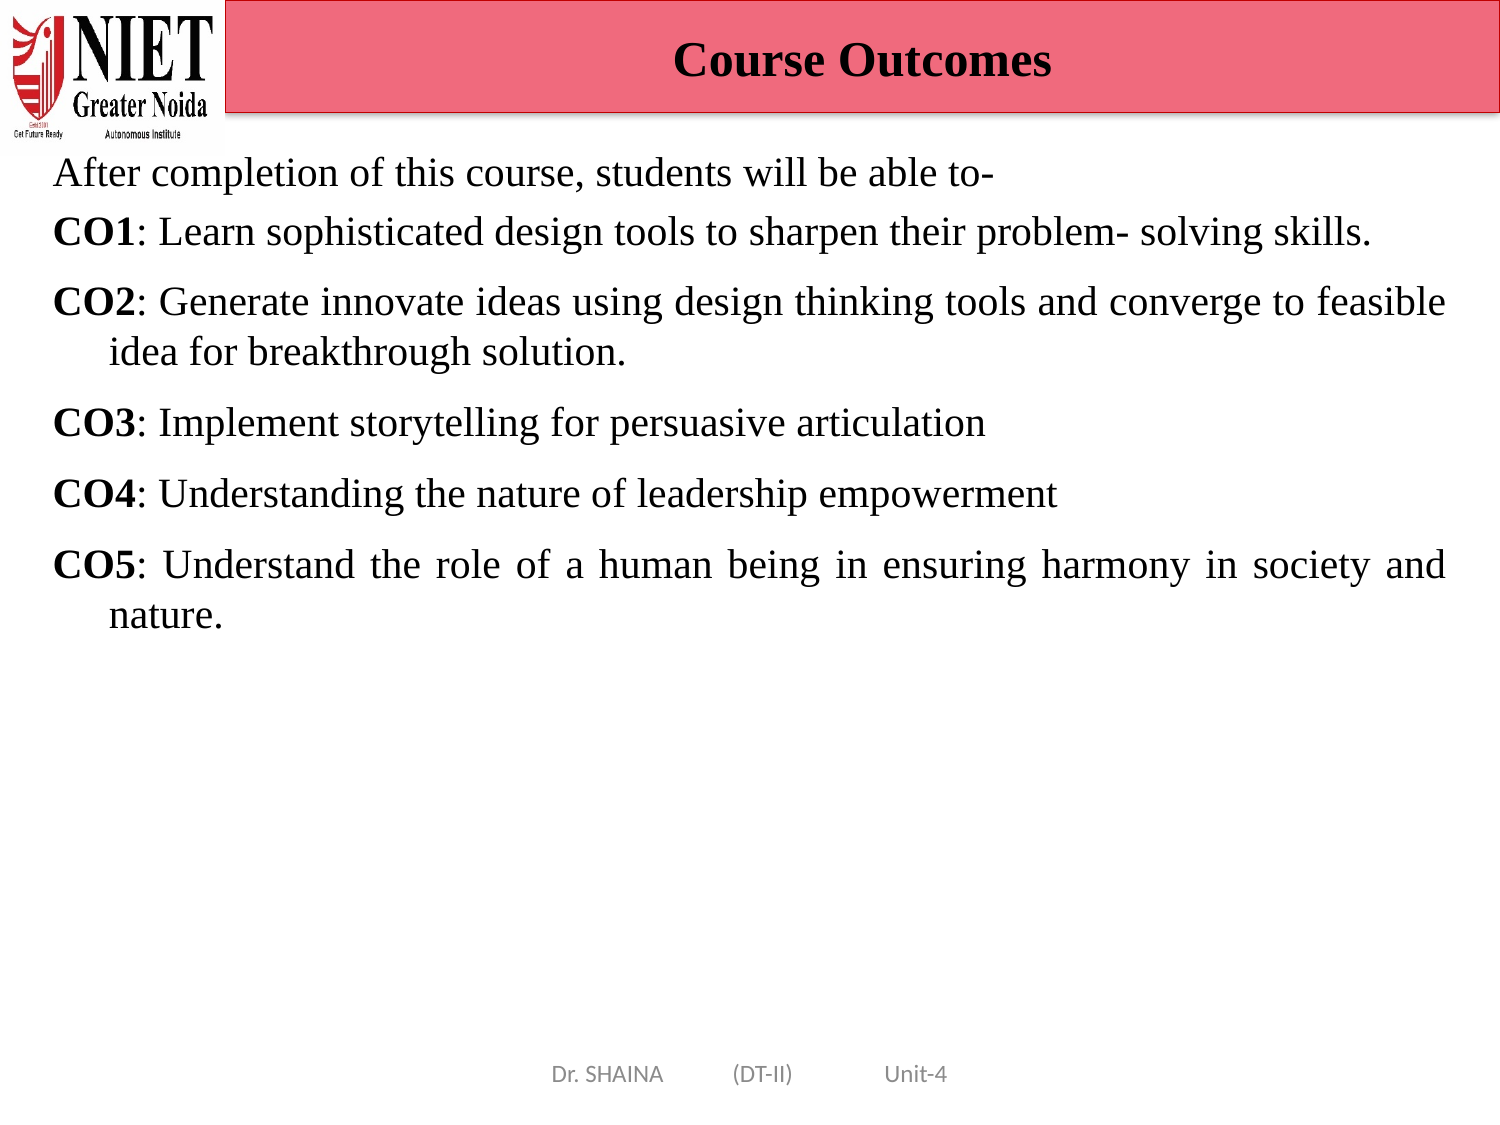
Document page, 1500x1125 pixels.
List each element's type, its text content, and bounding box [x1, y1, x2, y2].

picture [0, 0, 226, 156]
text_box Course Outcomes [226, 0, 1500, 113]
list After completion of this course, students will be able to- CO1: Learn sophisticated design tools to sharpen their problem- solving skills. CO2: Generate innovate ideas using design thinking tools and converge to feasible idea for breakthrough solution. CO3: Implement storytelling for persuasive articulation CO4: Understanding the nature of leadership empowerment CO5: Understand the role of a human being in ensuring harmony in society and nature. [37, 137, 1463, 1013]
footer Dr. SHAINA (DT-II) Unit-4 [512, 1042, 988, 1103]
